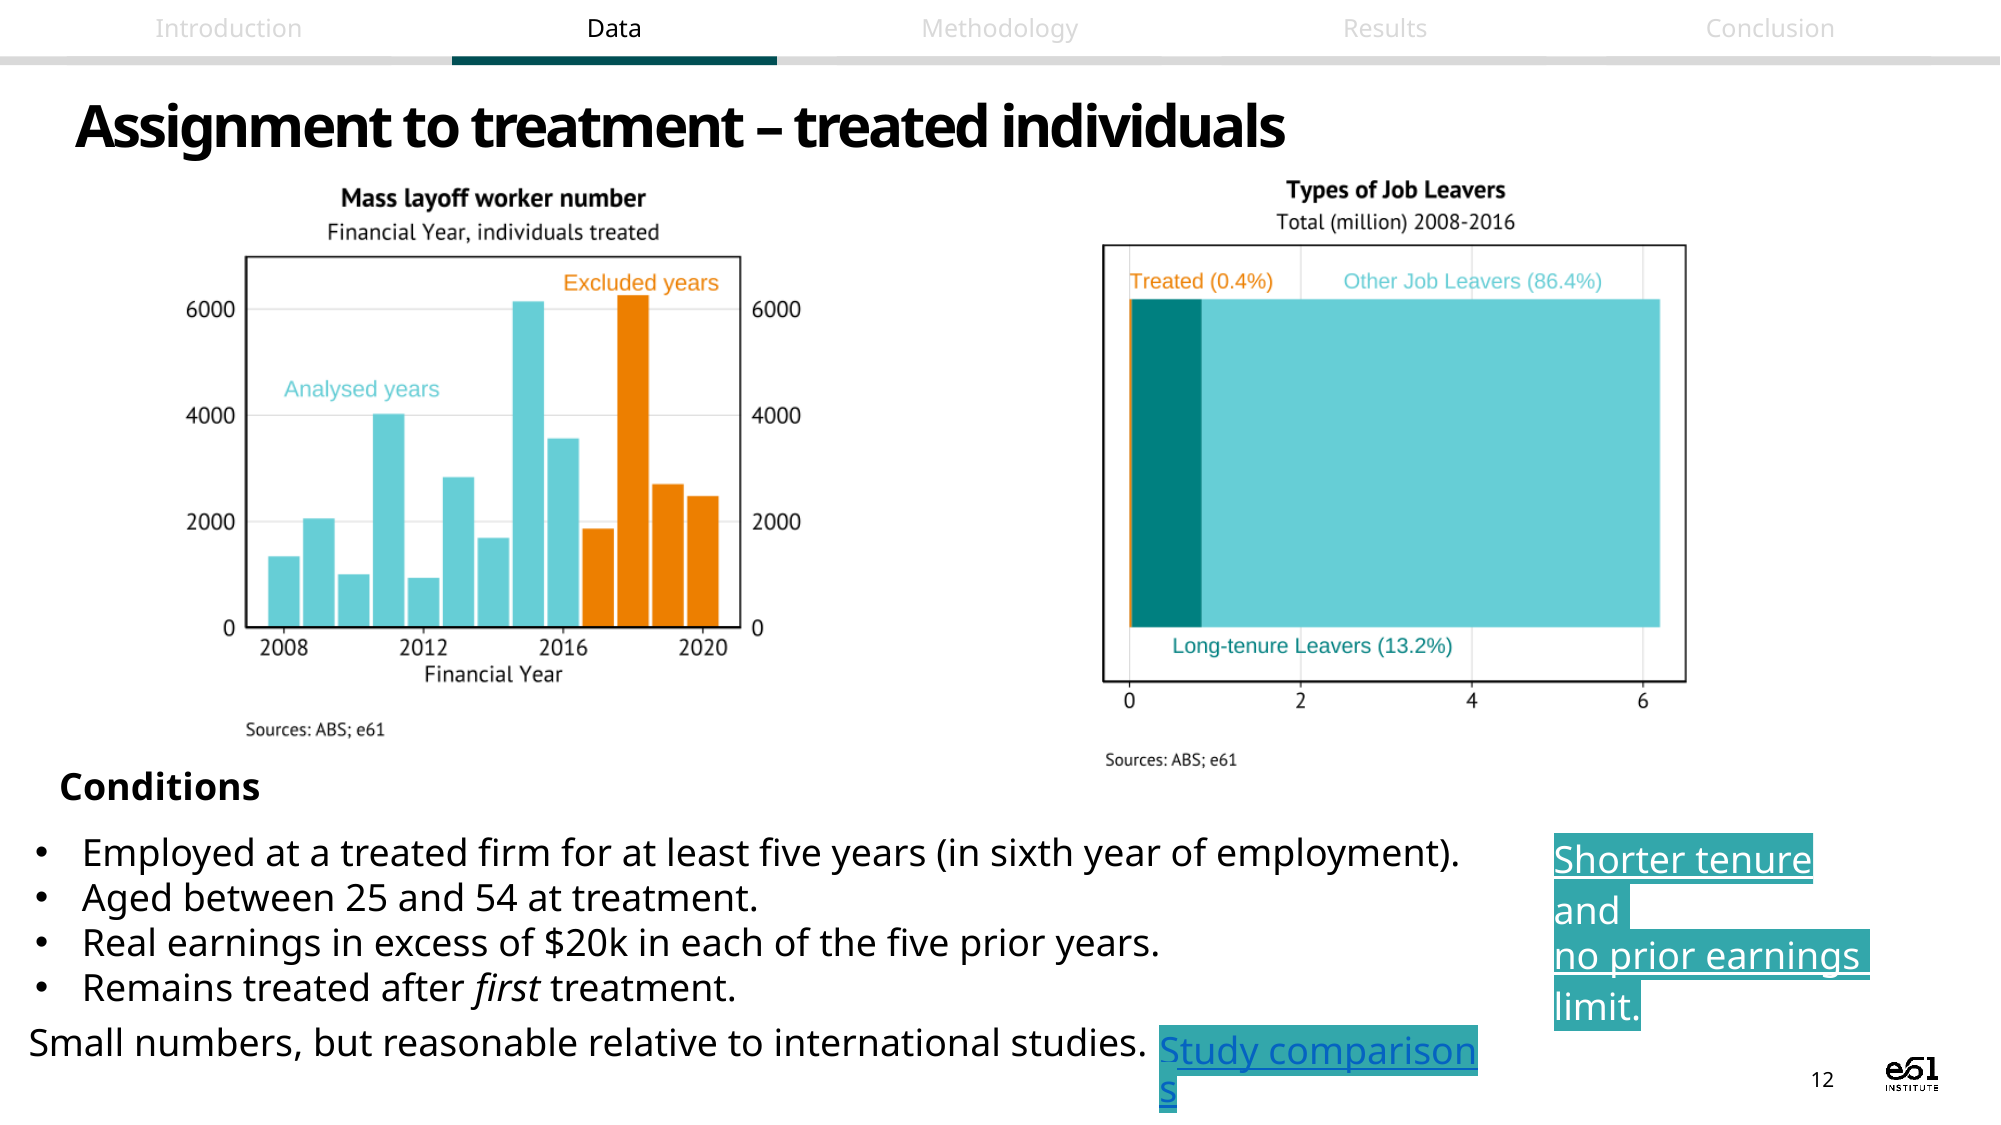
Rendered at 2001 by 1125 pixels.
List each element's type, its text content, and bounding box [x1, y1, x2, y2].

text_box Employed at a treated firm for at least five years (in sixth year of employment). Aged between 25 and 54 at treatment. Real earnings in excess of $20k in each of the five prior years. Remains treated after first treatment. [20, 821, 1477, 1017]
picture [155, 185, 831, 741]
text_box Shorter tenure and no prior earnings limit. [1538, 828, 1888, 1035]
text_box Study comparisons [1144, 1019, 1494, 1086]
text_box Conditions [44, 755, 276, 816]
picture [1883, 1048, 1941, 1096]
picture [1101, 165, 1690, 782]
title Assignment to treatment – treated individuals [60, 95, 1941, 211]
slide_number 12 [1795, 1050, 1888, 1095]
text_box Small numbers, but reasonable relative to international studies. [13, 1011, 1164, 1072]
